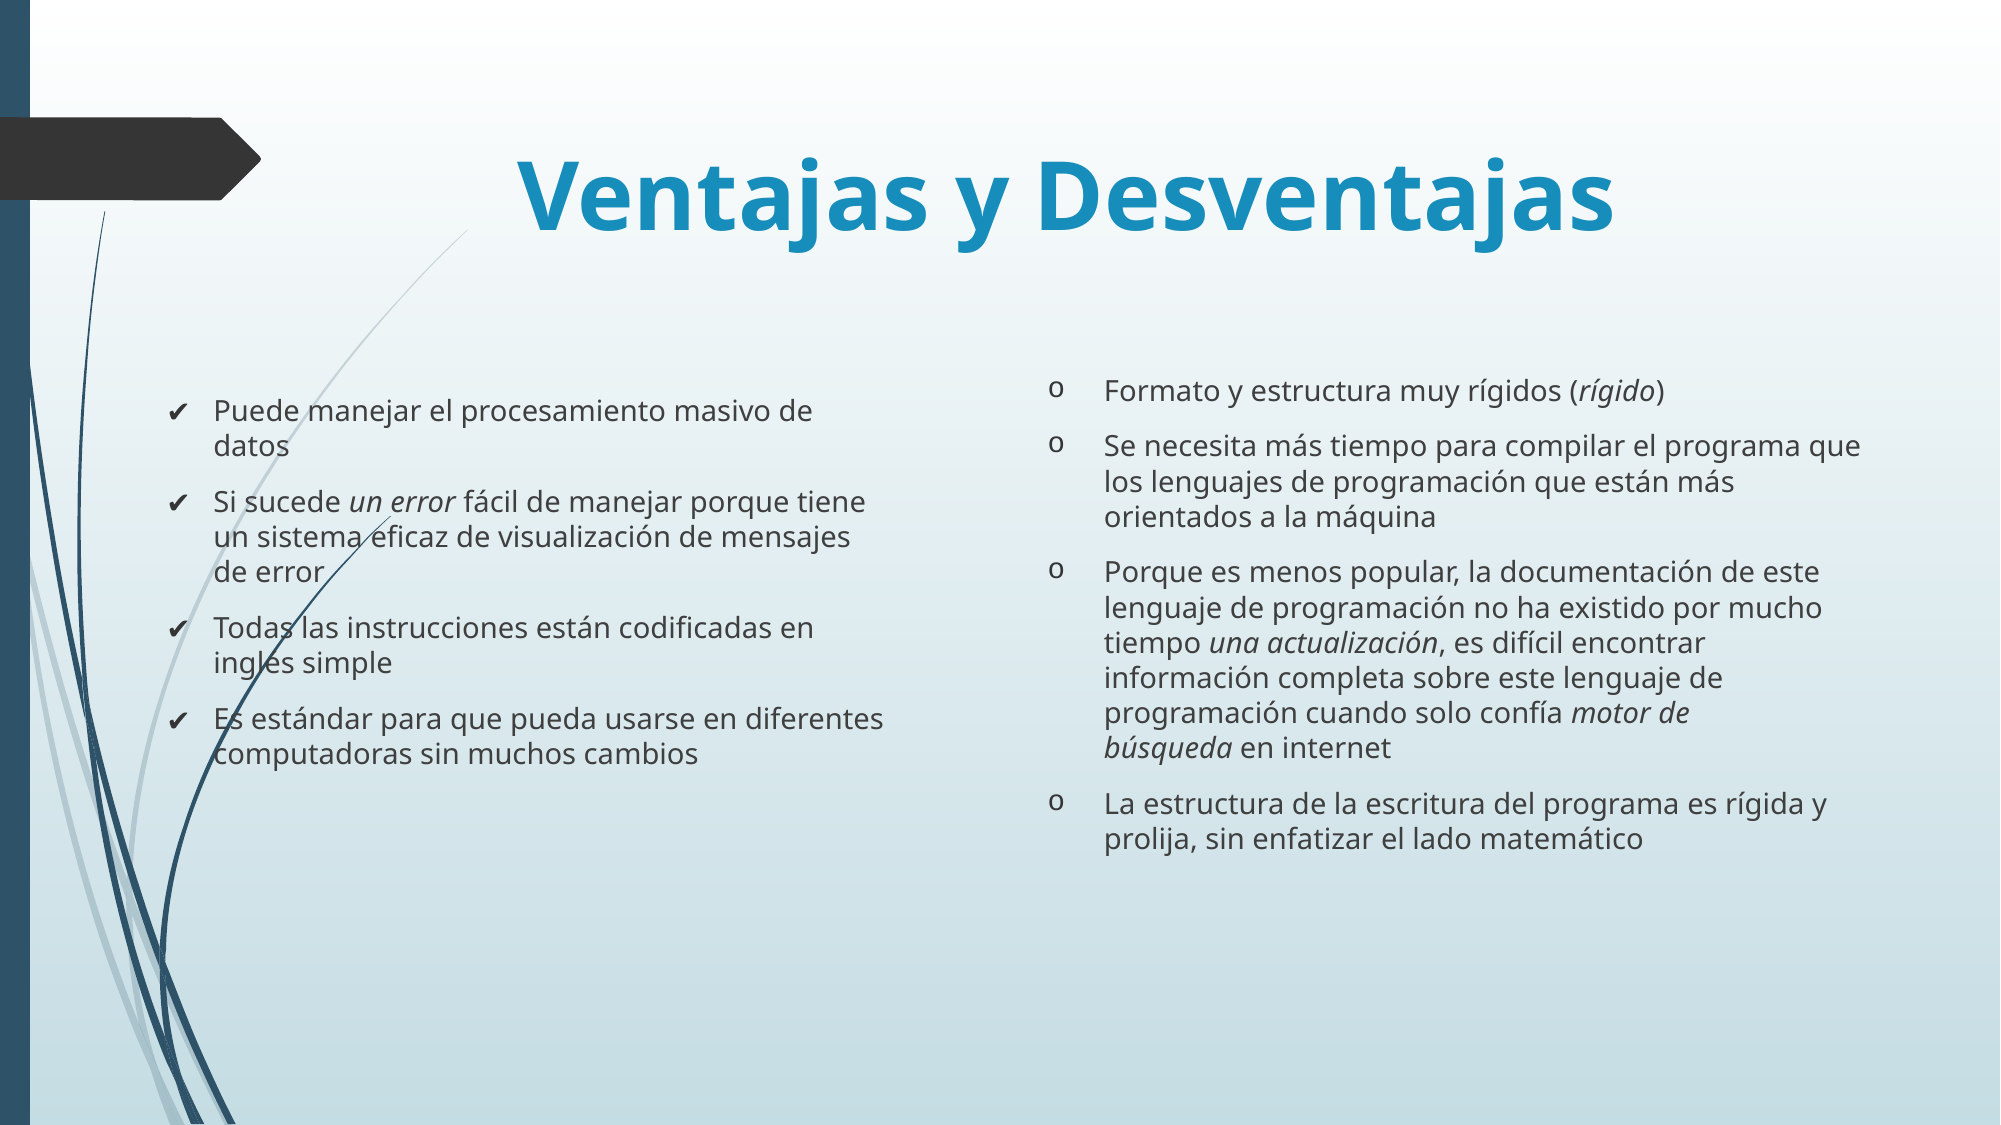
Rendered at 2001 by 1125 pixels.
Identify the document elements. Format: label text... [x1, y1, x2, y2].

list Formato y estructura muy rígidos (rígido) Se necesita más tiempo para compilar el programa que los lenguajes de programación que están más orientados a la máquina Porque es menos popular, la documentación de este lenguaje de programación no ha existido por mucho tiempo una actualización, es difícil encontrar información completa sobre este lenguaje de programación cuando solo confía motor de búsqueda en internet La estructura de la escritura del programa es rígida y prolija, sin enfatizar el lado matemático [1032, 256, 1883, 971]
list Puede manejar el procesamiento masivo de datos Si sucede un error fácil de manejar porque tiene un sistema eficaz de visualización de mensajes de error Todas las instrucciones están codificadas en inglés simple Es estándar para que pueda usarse en diferentes computadoras sin muchos cambios [151, 384, 906, 883]
title Ventajas y Desventajas [435, 44, 1698, 257]
